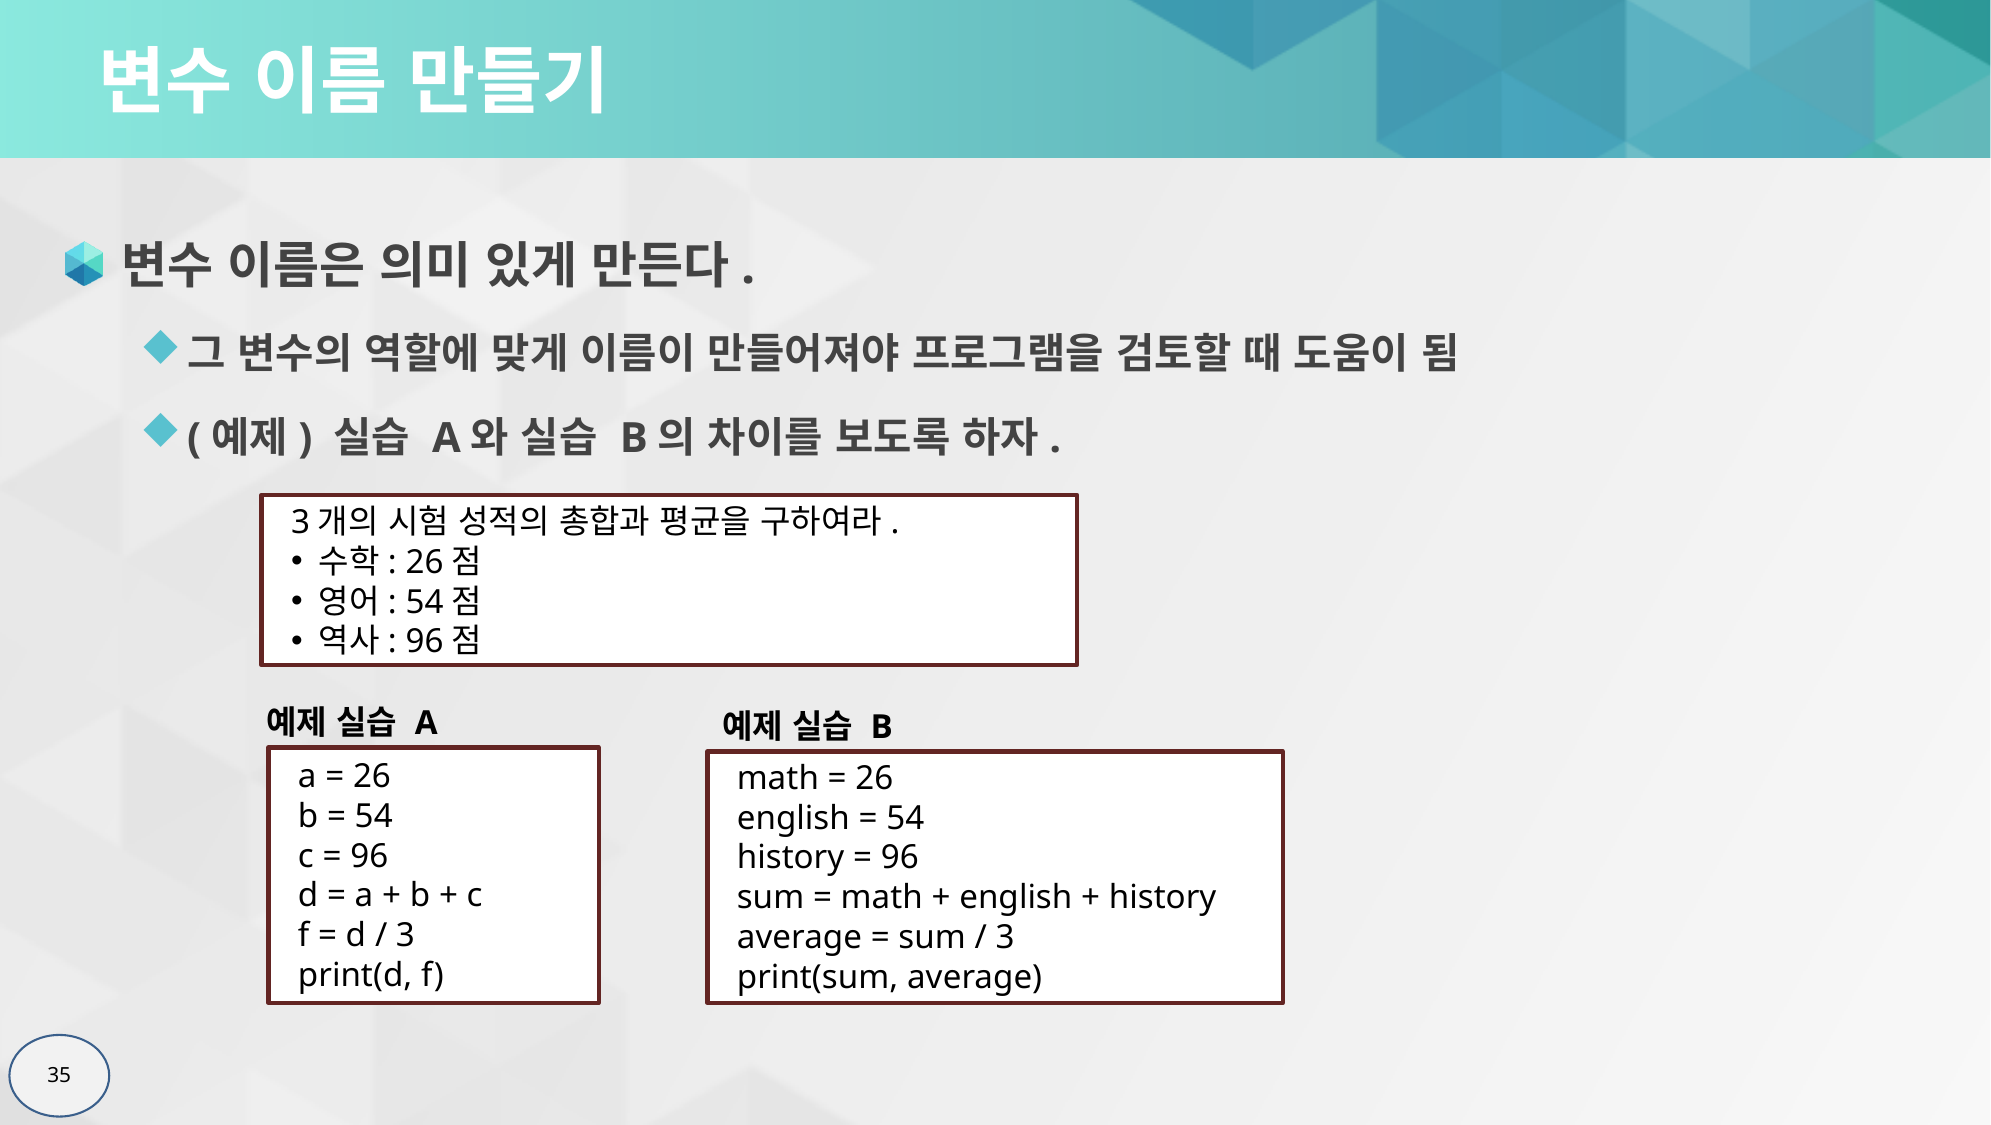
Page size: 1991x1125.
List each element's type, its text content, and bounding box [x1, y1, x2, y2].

list 변수 이름은 의미 있게 만든다. 그 변수의 역할에 맞게 이름이 만들어져야 프로그램을 검토할 때 도움이 됨 (예제) 실습 A와 실습 B의 차이를 보도록 하자. [50, 196, 1929, 1079]
text_box 예제 실습 B [707, 697, 1025, 749]
text_box math = 26 english = 54 history = 96 sum = math + english + history average = sum / 3 print(sum, average) [705, 749, 1285, 1005]
text_box 예제 실습 A [251, 693, 548, 749]
title 변수 이름 만들기 [83, 0, 1681, 158]
text_box 3개의 시험 성적의 총합과 평균을 구하여라. 수학: 26점 영어: 54점 역사: 96점 [259, 493, 1079, 667]
picture [0, 0, 1991, 1125]
text_box a = 26 b = 54 c = 96 d = a + b + c f = d / 3 print(d, f) [266, 745, 601, 1005]
